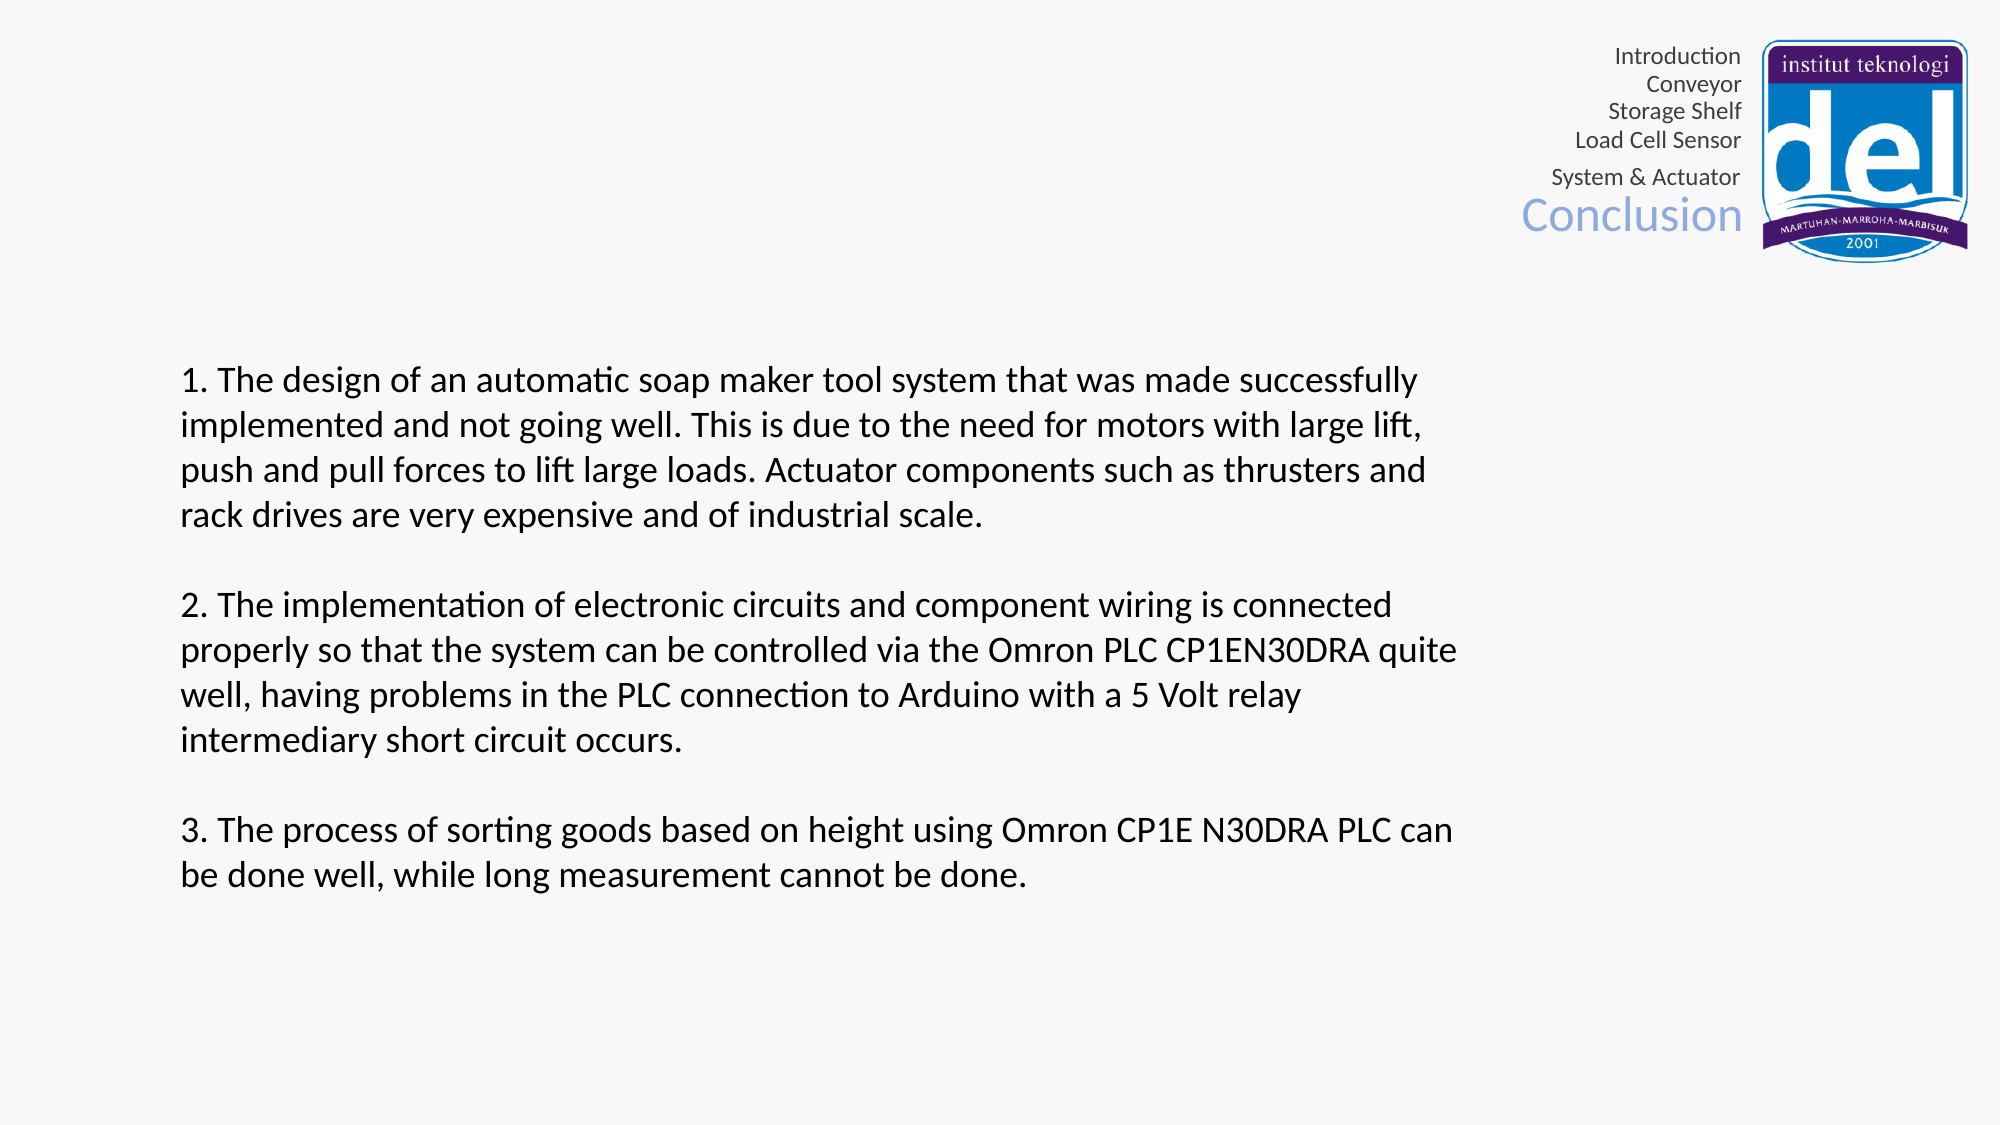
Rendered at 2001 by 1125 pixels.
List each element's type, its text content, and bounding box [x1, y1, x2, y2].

text_box 1. The design of an automatic soap maker tool system that was made successfully implemented and not going well. This is due to the need for motors with large lift, push and pull forces to lift large loads. Actuator components such as thrusters and rack drives are very expensive and of industrial scale. 2. The implementation of electronic circuits and component wiring is connected properly so that the system can be controlled via the Omron PLC CP1EN30DRA quite well, having problems in the PLC connection to Arduino with a 5 Volt relay intermediary short circuit occurs. 3. The process of sorting goods based on height using Omron CP1E N30DRA PLC can be done well, while long measurement cannot be done. [165, 347, 1493, 903]
picture [1758, 34, 1971, 266]
text_box System & Actuator [1273, 152, 1756, 198]
text_box Storage Shelf [1274, 105, 1757, 133]
text_box Conveyor [1274, 77, 1757, 105]
text_box Conclusion [1275, 174, 1758, 250]
text_box Load Cell Sensor [1274, 133, 1757, 161]
text_box Introduction [1273, 31, 1757, 77]
